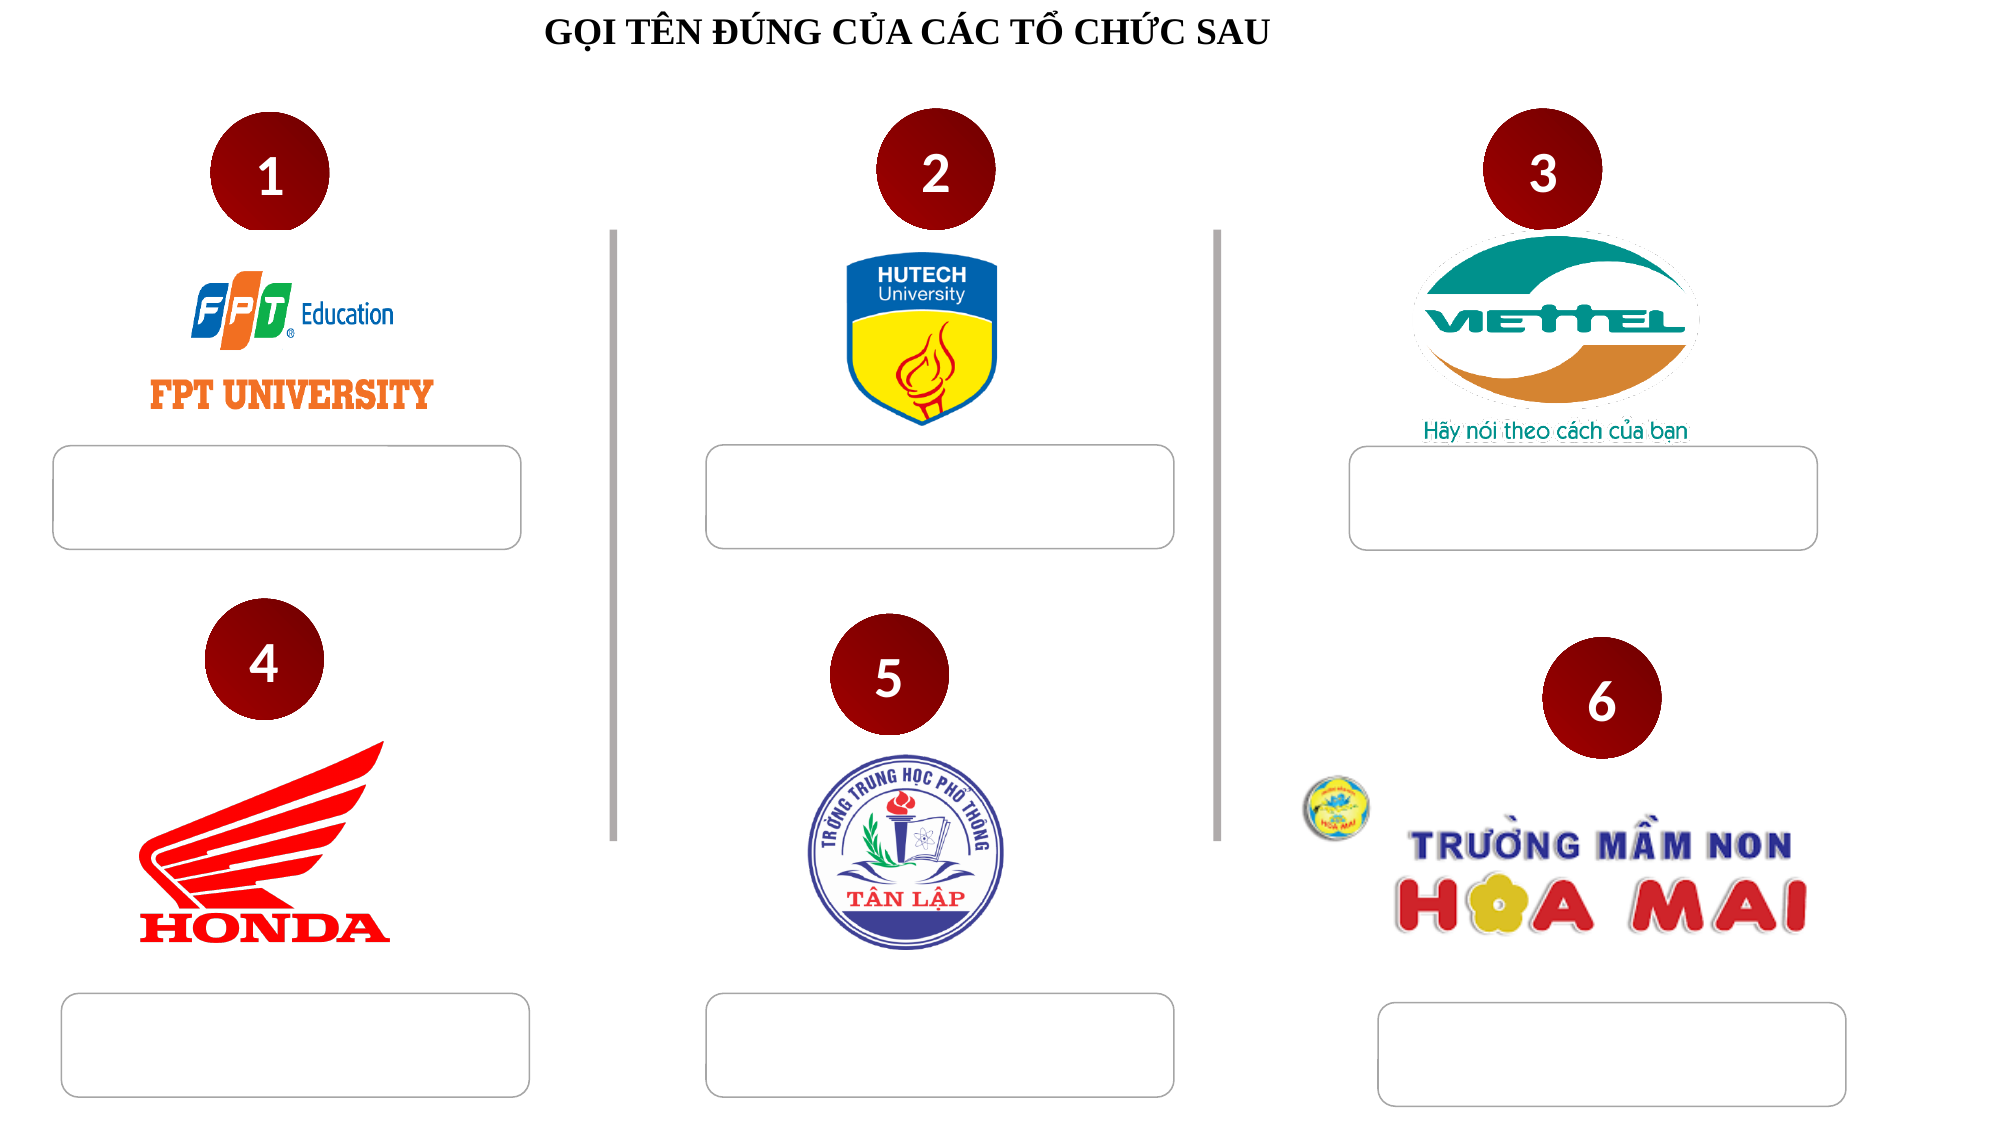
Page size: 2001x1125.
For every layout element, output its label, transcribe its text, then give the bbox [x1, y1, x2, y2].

picture [835, 252, 1009, 426]
text_box [1349, 446, 1818, 551]
text_box [1377, 1002, 1846, 1107]
text_box 6 [1541, 636, 1663, 760]
text_box [1212, 229, 1222, 842]
text_box GỌI TÊN ĐÚNG CỦA CÁC TỔ CHỨC SAU [529, 0, 1623, 60]
picture [130, 230, 444, 447]
text_box 4 [204, 597, 325, 721]
text_box 3 [1482, 107, 1604, 229]
text_box [609, 229, 618, 842]
text_box [52, 445, 521, 550]
text_box [61, 993, 530, 1098]
picture [1296, 769, 1908, 982]
text_box [706, 993, 1174, 1098]
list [1412, 229, 1700, 445]
text_box 1 [209, 110, 331, 230]
text_box 2 [875, 107, 997, 231]
picture [807, 754, 1004, 951]
text_box 5 [829, 612, 950, 736]
text_box [706, 444, 1174, 549]
picture [139, 741, 390, 943]
